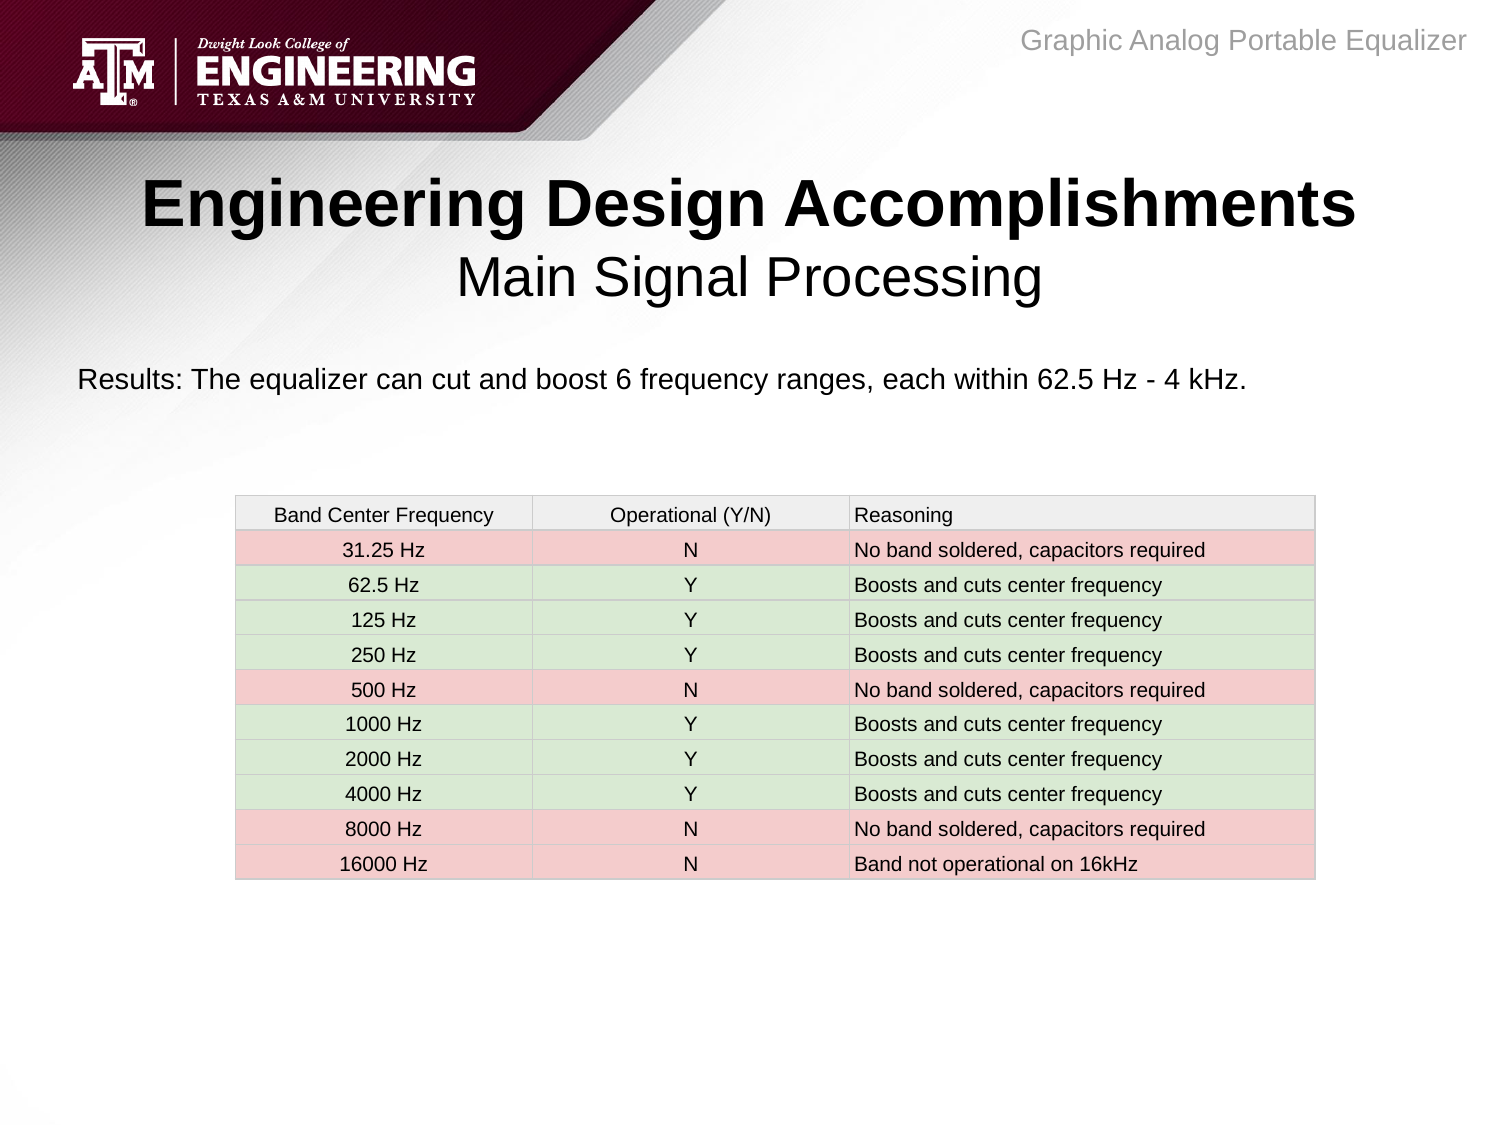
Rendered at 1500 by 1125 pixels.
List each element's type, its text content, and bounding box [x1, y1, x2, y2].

picture [0, 0, 1500, 1125]
text_box Results: The equalizer can cut and boost 6 frequency ranges, each within 62.5 Hz - 4 kHz. [62, 345, 1427, 411]
table_cell N [533, 531, 849, 564]
table_cell Boosts and cuts center frequency [850, 705, 1314, 739]
table_cell 31.25 Hz [236, 531, 532, 564]
table_cell 2000 Hz [236, 740, 532, 774]
table_cell Y [533, 635, 849, 669]
title Engineering Design Accomplishments Main Signal Processing [26, 167, 1474, 300]
table_cell Y [533, 775, 849, 809]
text_box Graphic Analog Portable Equalizer [1005, 6, 1487, 72]
table_header Operational (Y/N) [533, 496, 849, 529]
table_cell Boosts and cuts center frequency [850, 775, 1314, 809]
table_cell N [533, 810, 849, 844]
table_cell No band soldered, capacitors required [850, 531, 1314, 564]
table_cell Boosts and cuts center frequency [850, 740, 1314, 774]
table_cell 62.5 Hz [236, 566, 532, 599]
table_cell No band soldered, capacitors required [850, 810, 1314, 844]
table_cell Boosts and cuts center frequency [850, 566, 1314, 599]
table_cell Y [533, 566, 849, 599]
table_cell 500 Hz [236, 670, 532, 704]
table_cell No band soldered, capacitors required [850, 670, 1314, 704]
table_cell Boosts and cuts center frequency [850, 601, 1314, 634]
table_cell 125 Hz [236, 601, 532, 634]
table_header Band Center Frequency [236, 496, 532, 529]
table_cell Boosts and cuts center frequency [850, 635, 1314, 669]
table_cell 1000 Hz [236, 705, 532, 739]
table_cell N [533, 845, 849, 878]
table_cell 250 Hz [236, 635, 532, 669]
table_cell 4000 Hz [236, 775, 532, 809]
table_cell N [533, 670, 849, 704]
table_cell 16000 Hz [236, 845, 532, 878]
table_cell 8000 Hz [236, 810, 532, 844]
table_cell Y [533, 705, 849, 739]
table_cell Band not operational on 16kHz [850, 845, 1314, 878]
table_header Reasoning [850, 496, 1314, 529]
table_cell Y [533, 740, 849, 774]
table_cell Y [533, 601, 849, 634]
